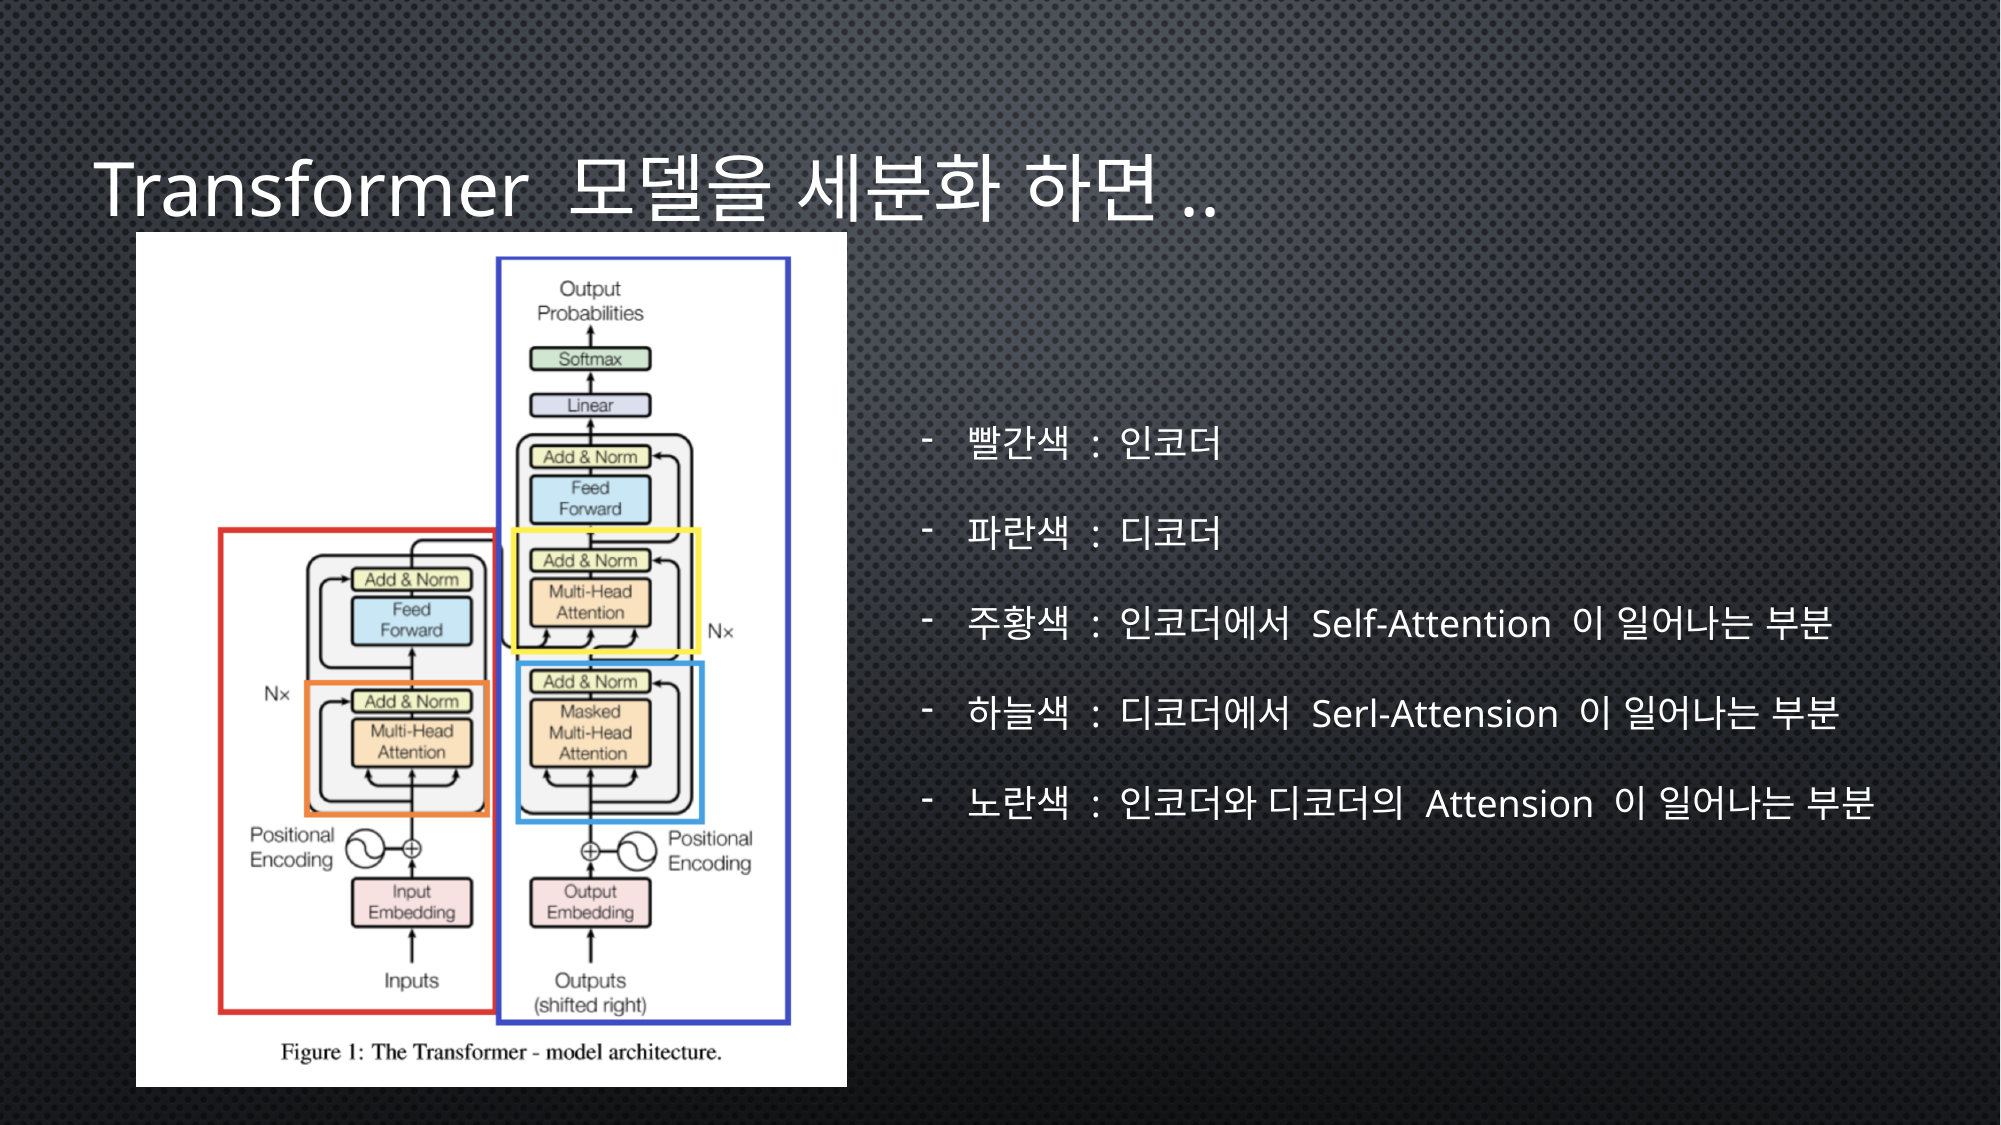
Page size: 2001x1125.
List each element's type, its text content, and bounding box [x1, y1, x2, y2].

text_box Transformer 모델을 세분화 하면.. [78, 134, 1235, 329]
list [136, 232, 847, 1088]
text_box 빨간색 : 인코더 파란색 : 디코더 주황색 : 인코더에서 Self-Attention 이 일어나는 부분 하늘색 : 디코더에서 Serl-Attension 이 일어나는 부분 노란색 : 인코더와 디코더의 Attension 이 일어나는 부분 [906, 412, 1892, 833]
